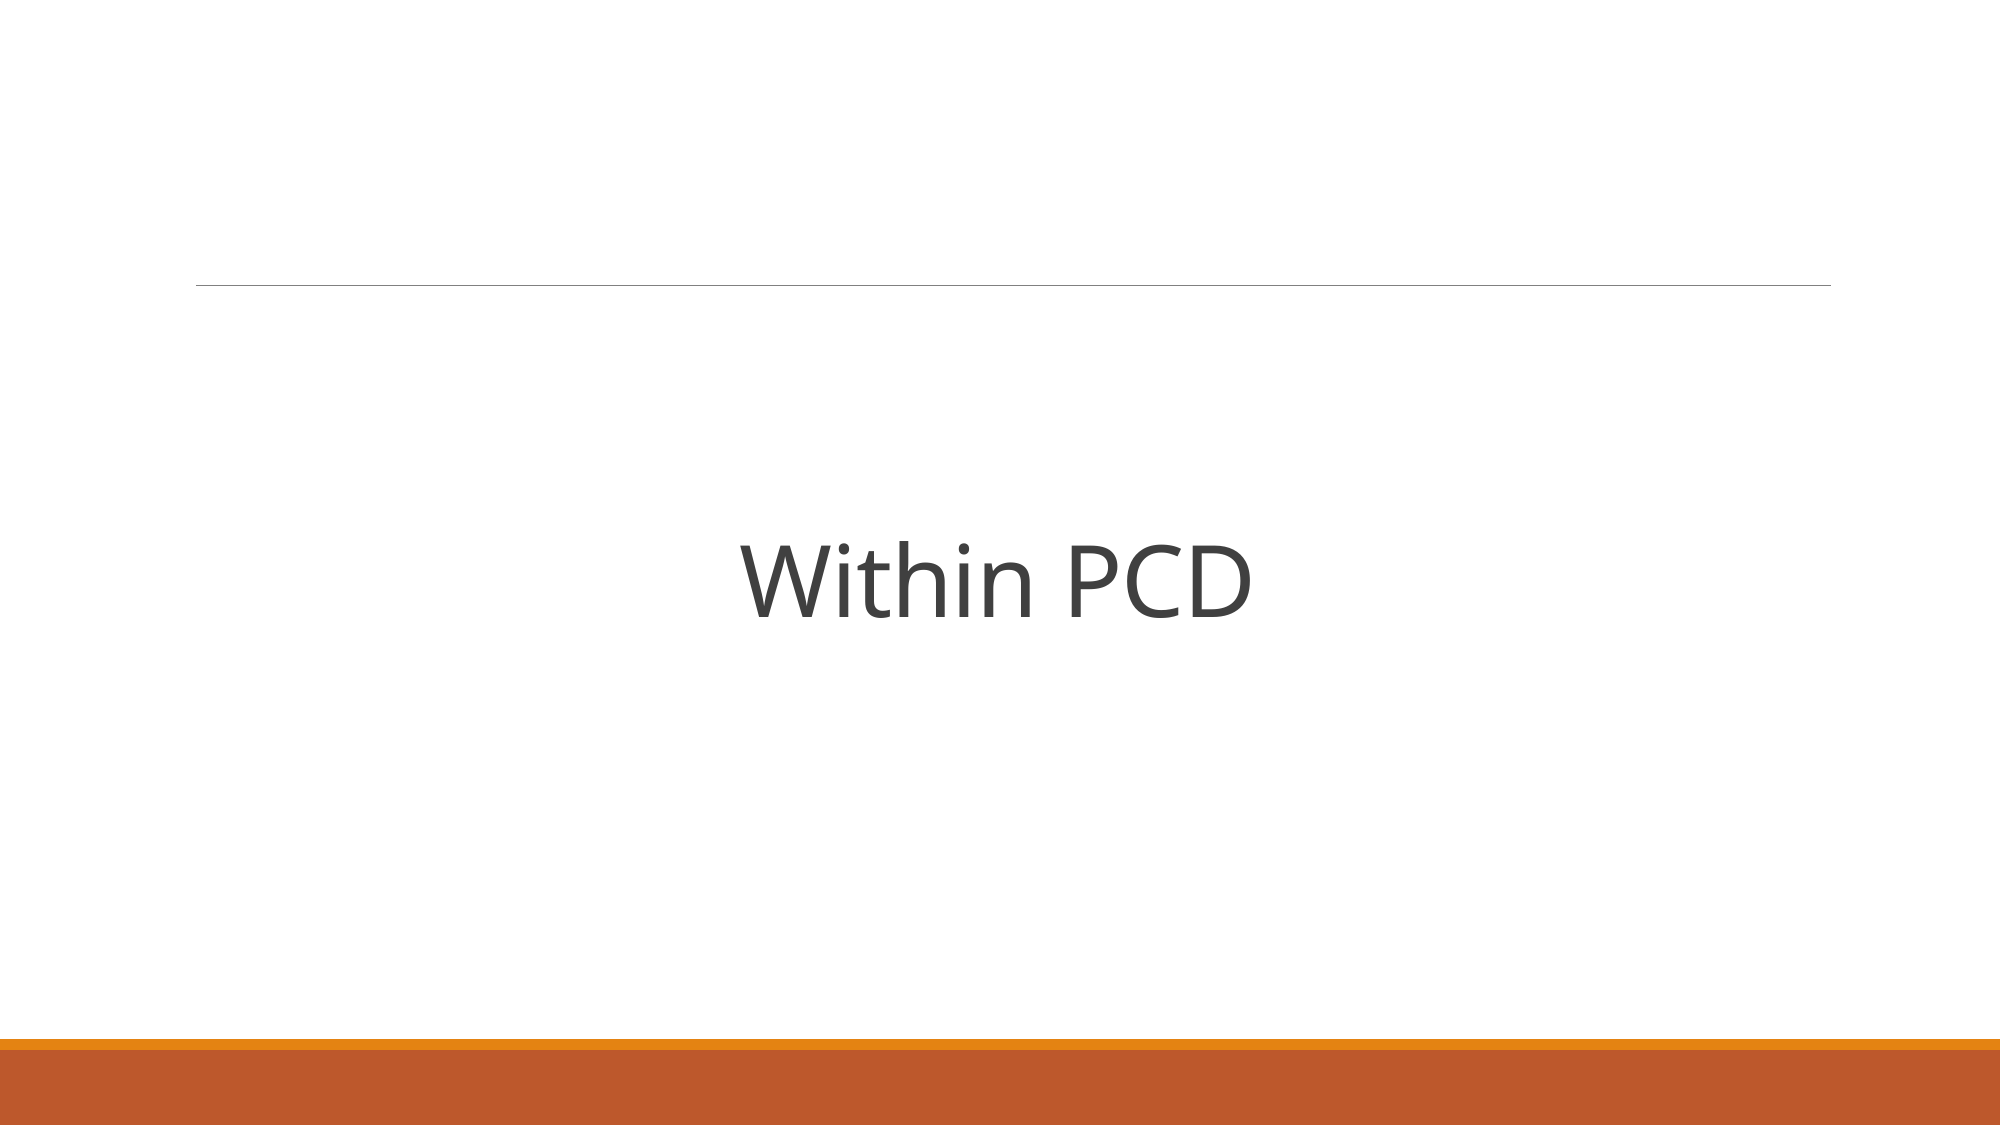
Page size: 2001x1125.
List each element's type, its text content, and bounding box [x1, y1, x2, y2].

title Within PCD [135, 428, 1861, 646]
